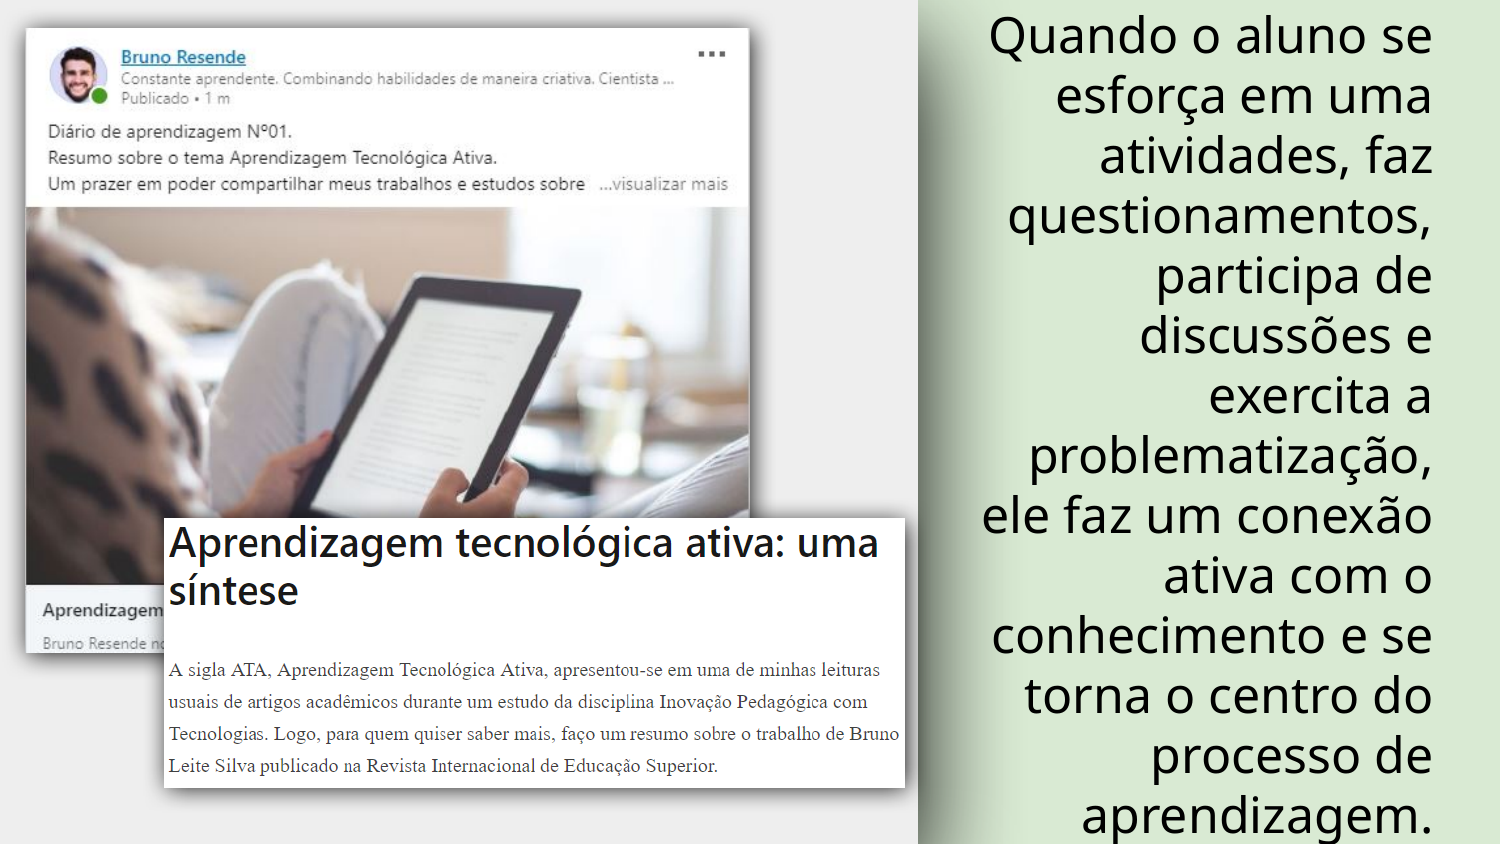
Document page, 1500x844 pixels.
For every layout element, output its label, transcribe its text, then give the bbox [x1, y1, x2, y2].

title Quando o aluno se esforça em uma atividades, faz questionamentos, participa de discussões e exercita a problematização, ele faz um conexão ativa com o conhecimento e se torna o centro do processo de aprendizagem. [933, 68, 1449, 778]
text_box [0, 0, 918, 844]
picture [25, 27, 905, 788]
